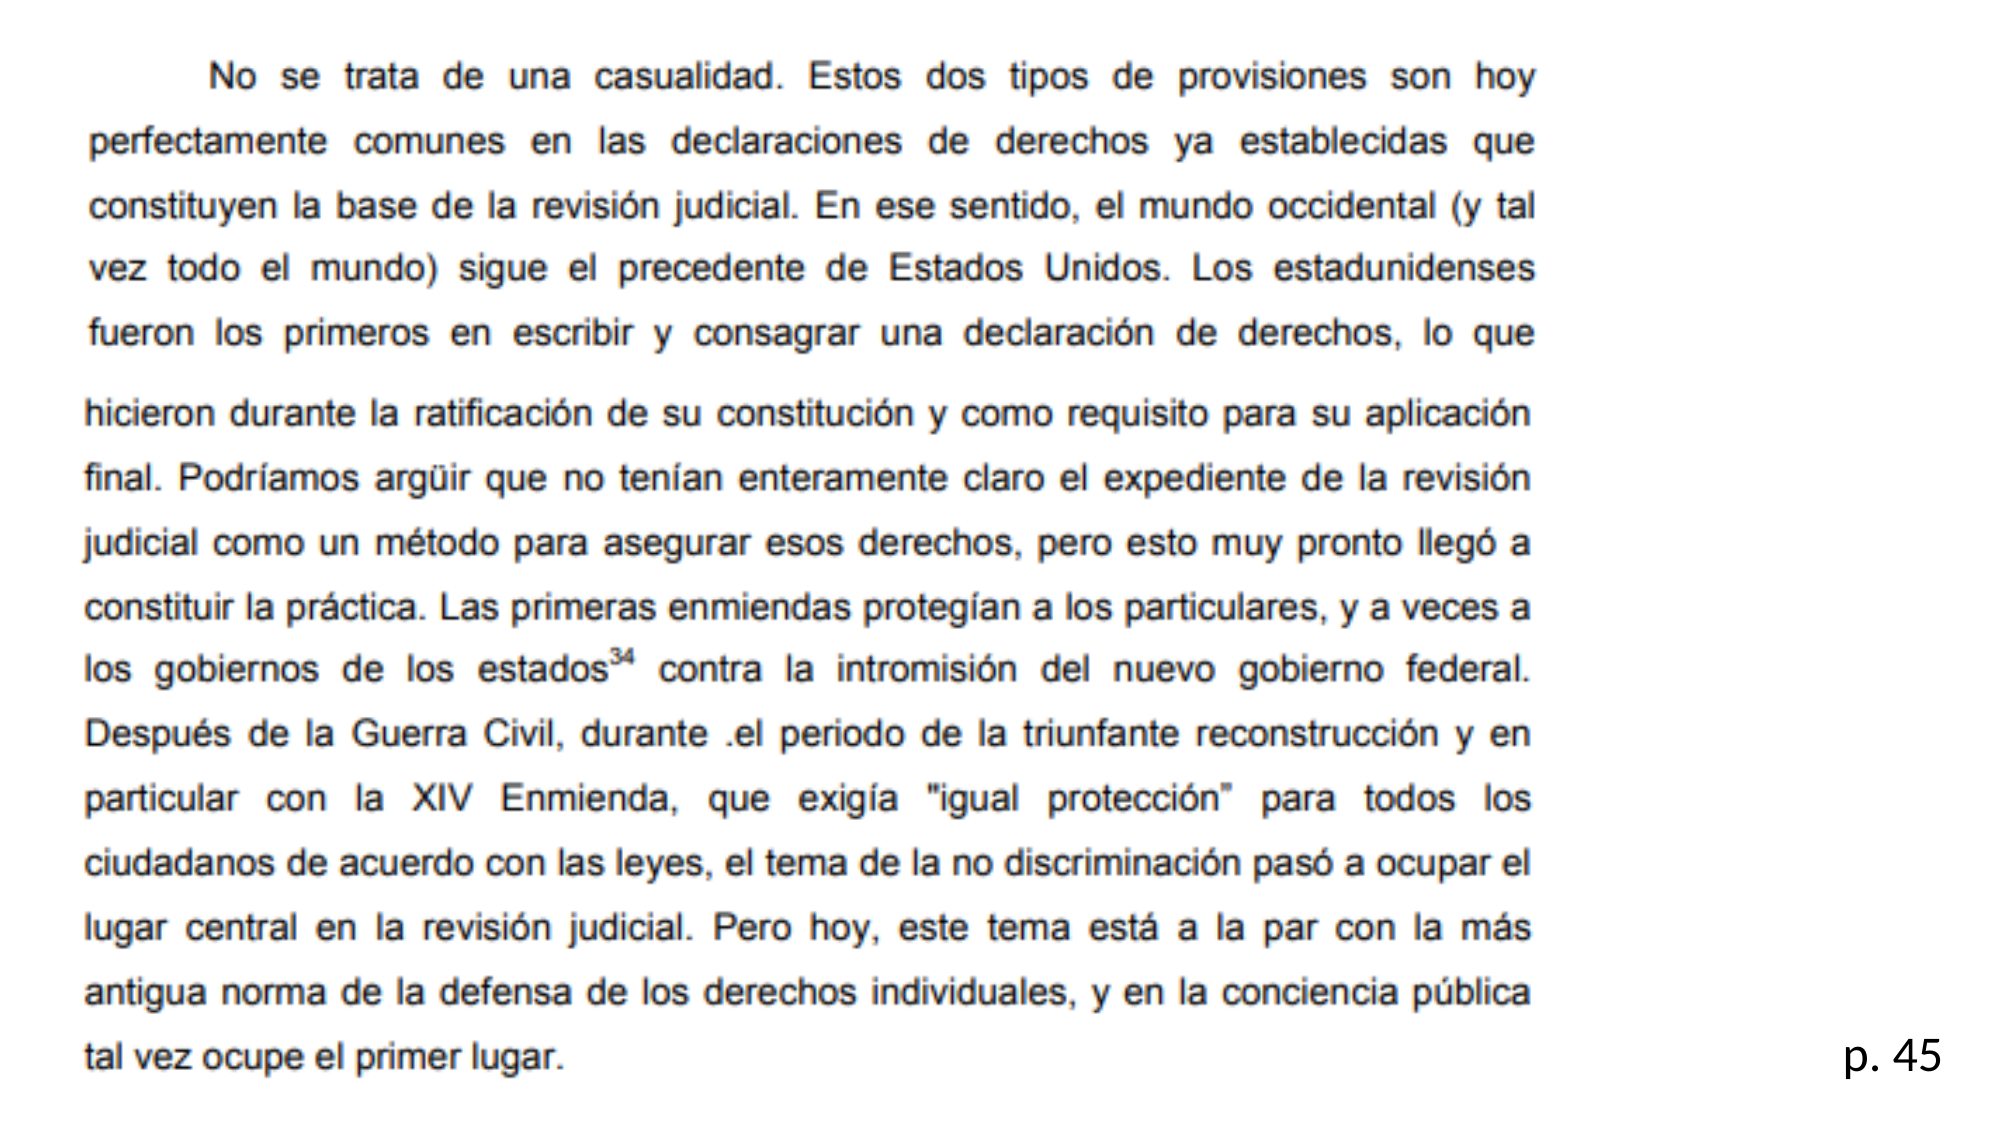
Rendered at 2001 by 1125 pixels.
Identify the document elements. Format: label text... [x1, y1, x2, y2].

picture [40, 50, 1577, 1084]
text_box p. 45 [1827, 1014, 1971, 1089]
